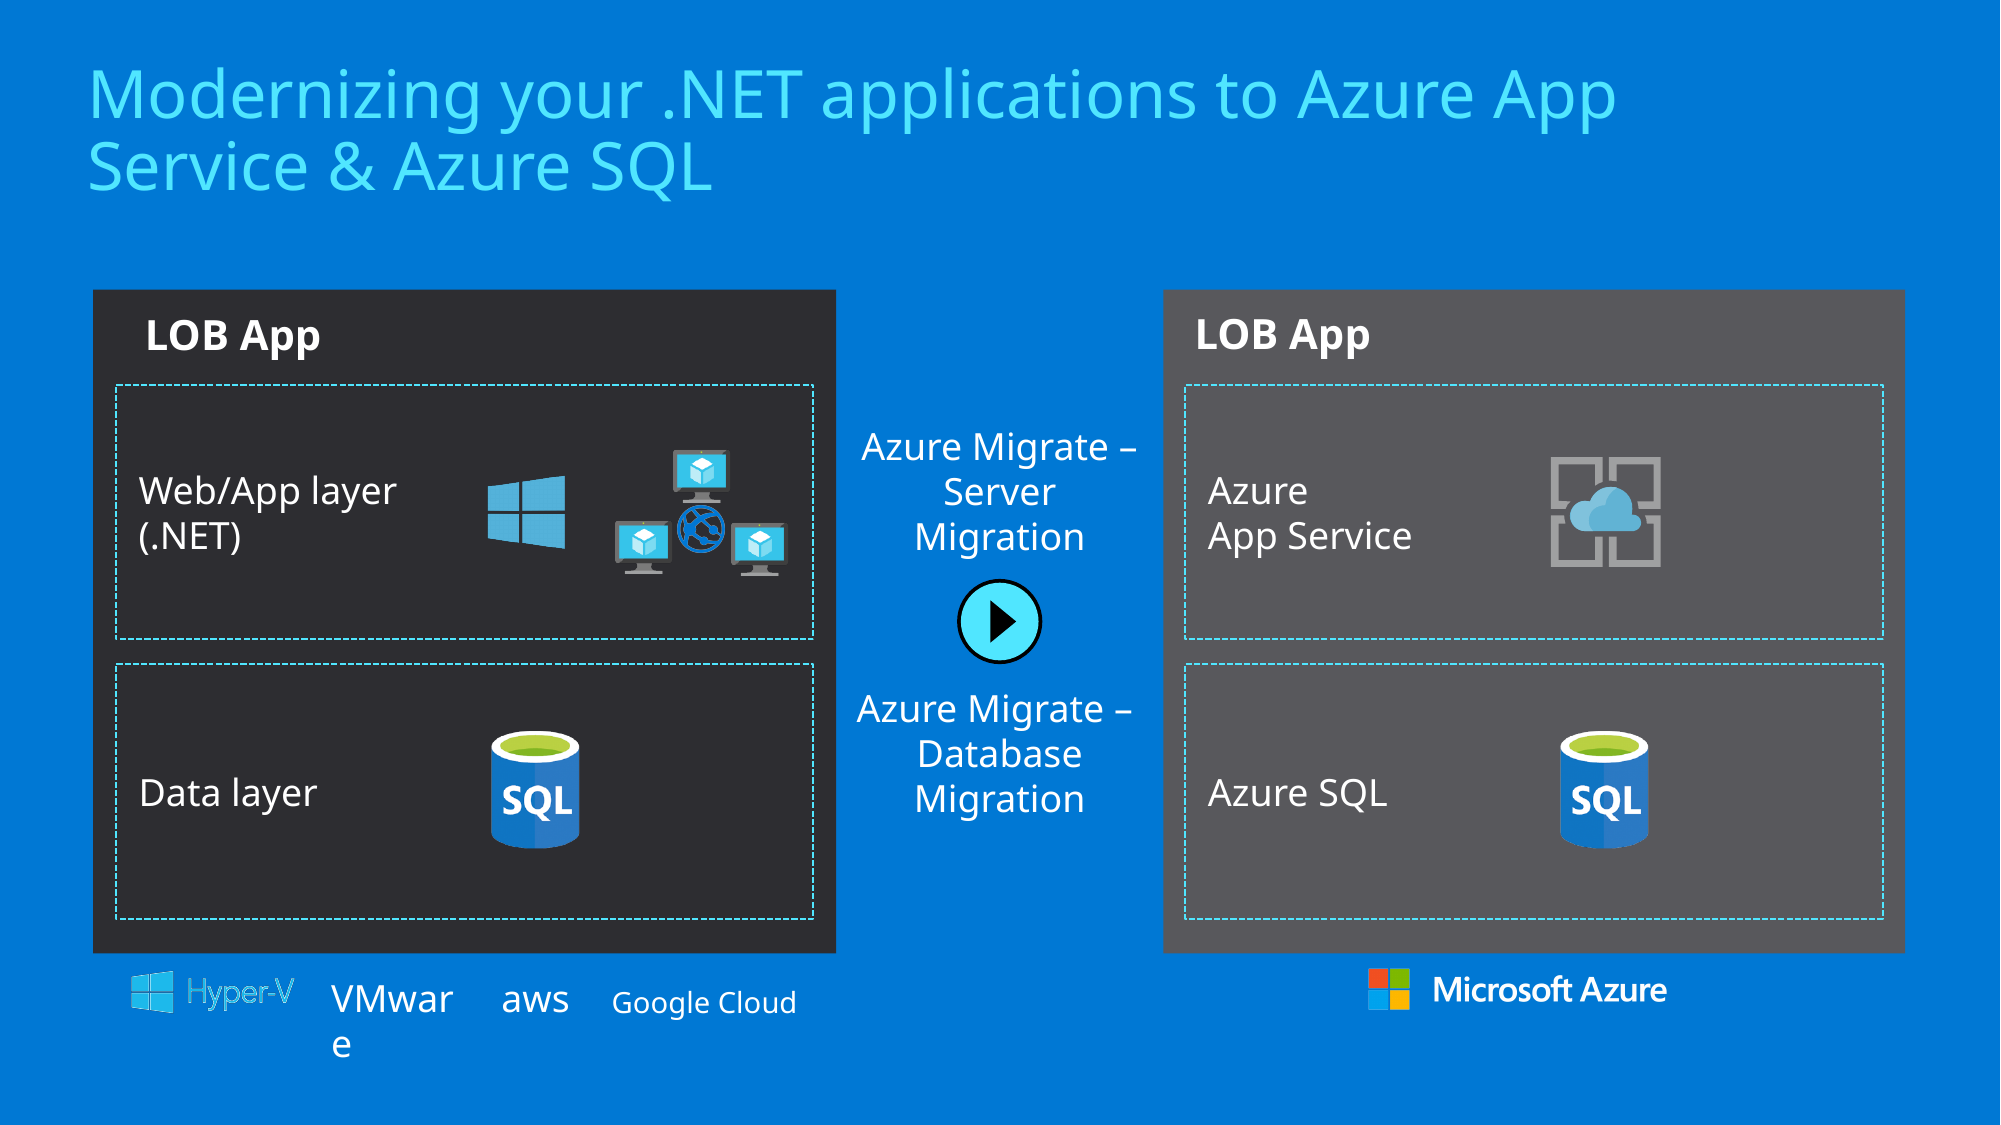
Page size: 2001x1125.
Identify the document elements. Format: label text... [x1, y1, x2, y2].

text_box Azure App Service [1185, 384, 1883, 640]
picture [482, 468, 570, 556]
text_box Google Cloud [611, 983, 830, 1019]
text_box Azure Migrate – Database Migration [853, 684, 1146, 821]
text_box aws [501, 974, 573, 1020]
picture [122, 968, 299, 1021]
picture [1550, 457, 1661, 567]
text_box VMware [331, 974, 474, 1065]
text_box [611, 443, 792, 581]
text_box [1163, 289, 1906, 954]
text_box Azure Migrate – Server Migration [853, 423, 1146, 558]
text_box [957, 578, 1043, 665]
picture [1550, 729, 1660, 854]
text_box Data layer [115, 664, 814, 919]
text_box LOB App [145, 306, 322, 367]
text_box Web/App layer (.NET) [115, 384, 814, 640]
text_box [1360, 957, 1709, 1015]
picture [482, 729, 591, 854]
text_box LOB App [1194, 306, 1372, 366]
text_box [93, 289, 837, 954]
title Modernizing your .NET applications to Azure App Service & Azure SQL [87, 53, 1755, 221]
text_box Azure SQL [1185, 664, 1883, 919]
